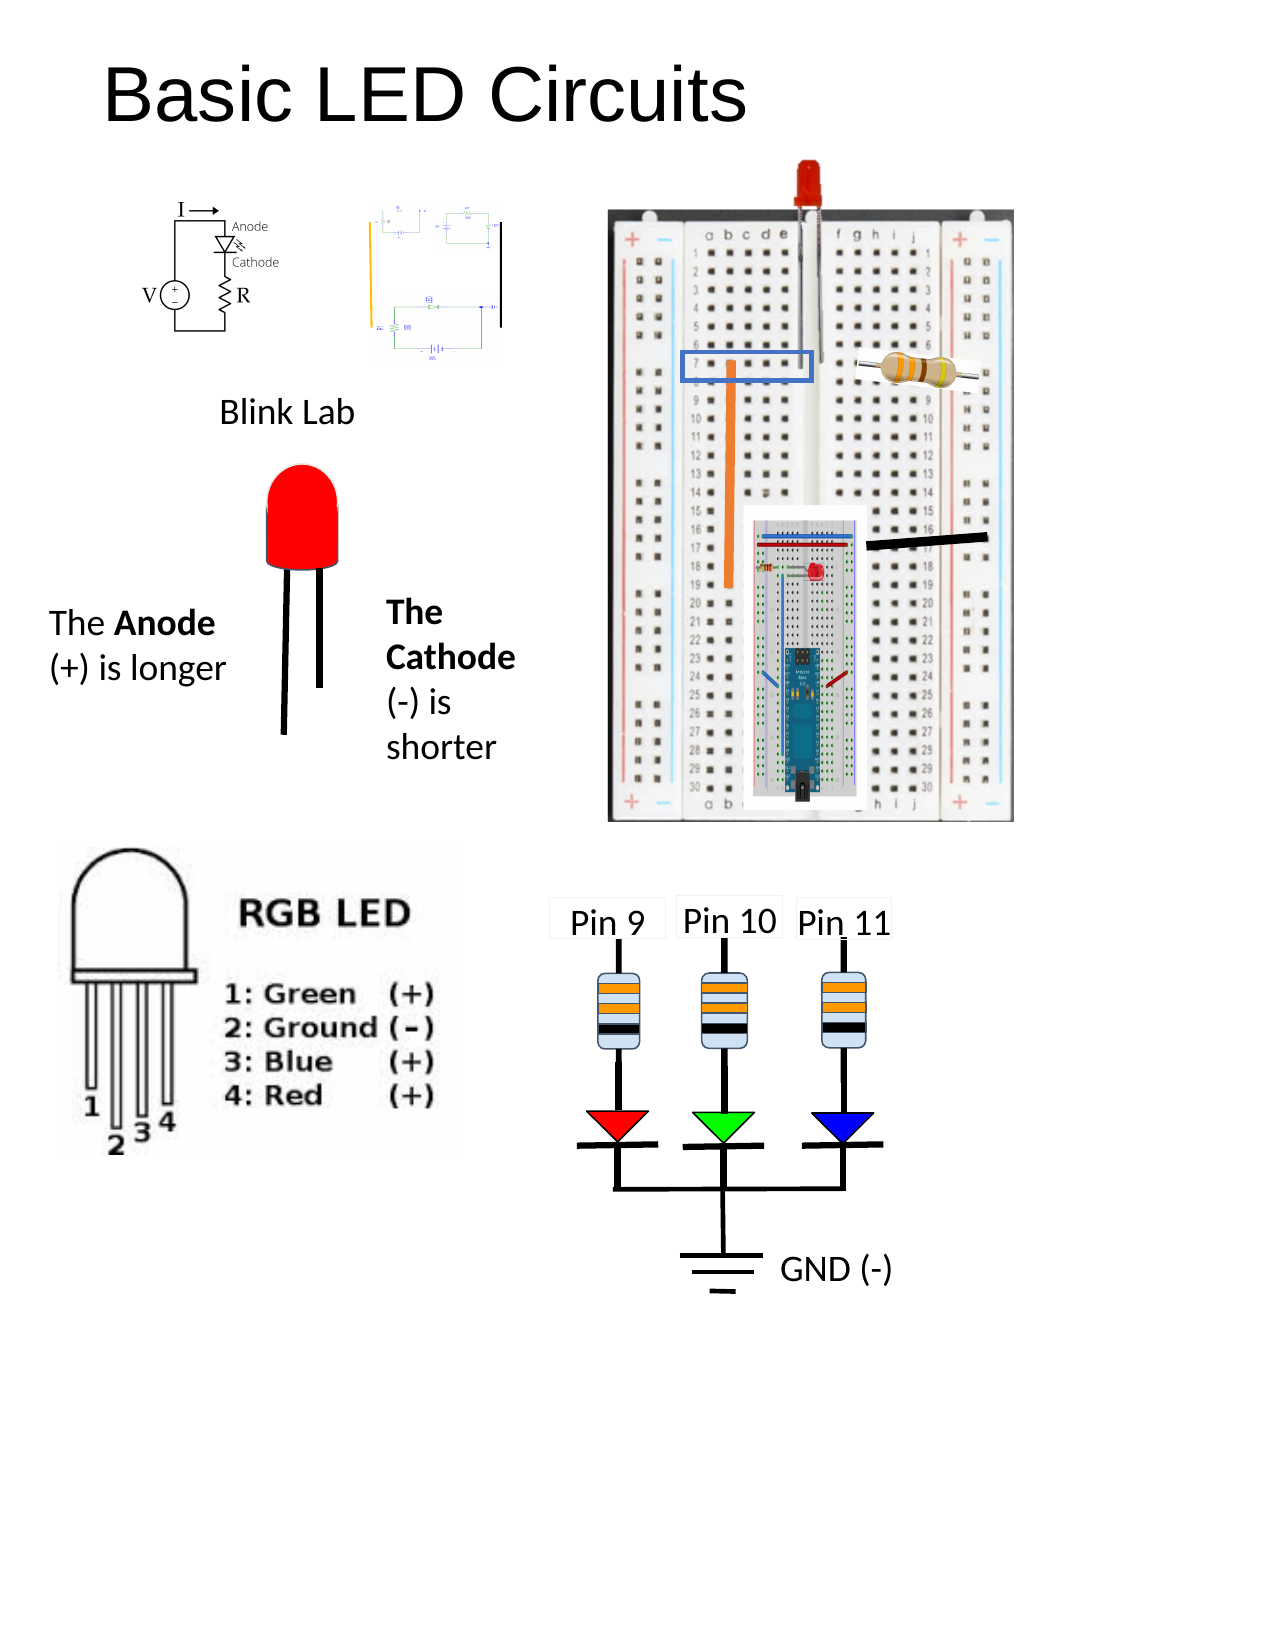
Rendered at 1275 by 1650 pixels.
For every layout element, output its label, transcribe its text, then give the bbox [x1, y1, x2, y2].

picture [372, 262, 500, 393]
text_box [651, 987, 798, 1034]
text_box Pin 11 [796, 897, 892, 940]
text_box GND (-) [765, 1237, 909, 1297]
picture [139, 195, 282, 338]
text_box [692, 1112, 755, 1143]
picture [504, 135, 1117, 822]
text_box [728, 360, 732, 588]
text_box [586, 1111, 649, 1141]
text_box Blink Lab [204, 379, 371, 440]
picture [374, 194, 428, 249]
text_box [33, 463, 556, 735]
text_box Pin 9 [549, 897, 666, 939]
picture [57, 847, 458, 1155]
title Basic LED Circuits [87, 40, 1188, 153]
text_box [811, 1113, 874, 1141]
picture [434, 205, 501, 250]
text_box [770, 988, 917, 1033]
text_box Pin 10 [676, 895, 783, 938]
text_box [545, 990, 651, 1033]
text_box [866, 536, 988, 546]
